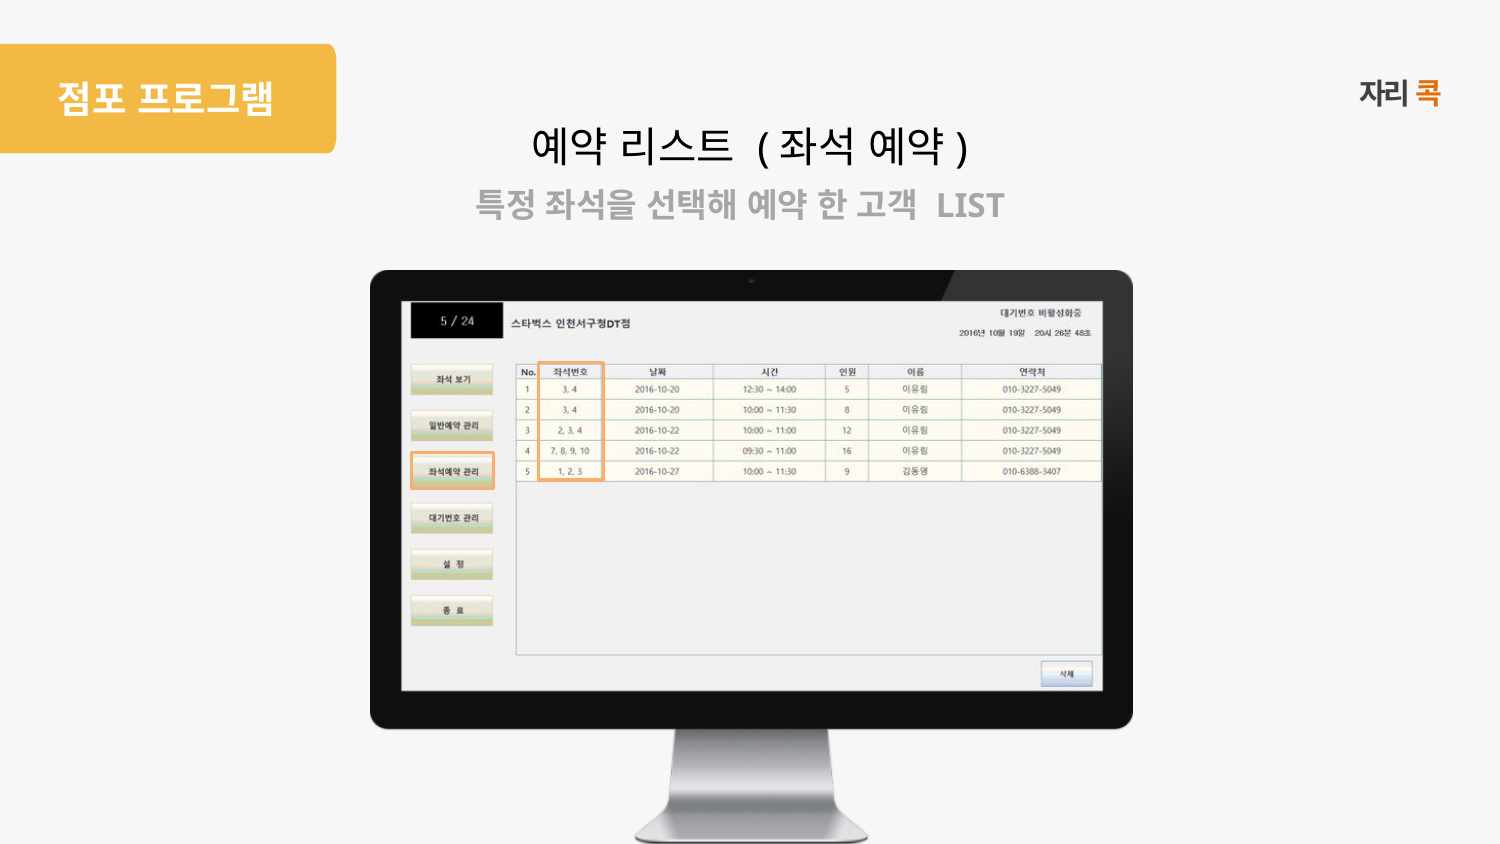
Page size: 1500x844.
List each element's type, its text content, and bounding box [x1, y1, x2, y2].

text_box 자리 콕 [1346, 67, 1456, 118]
text_box [0, 41, 339, 156]
text_box 점포 프로그램 [37, 68, 296, 128]
text_box 예약 리스트 (좌석 예약) [516, 112, 983, 177]
picture [370, 270, 1133, 844]
text_box 특정 좌석을 선택해 예약 한 고객 LIST [461, 177, 1038, 232]
